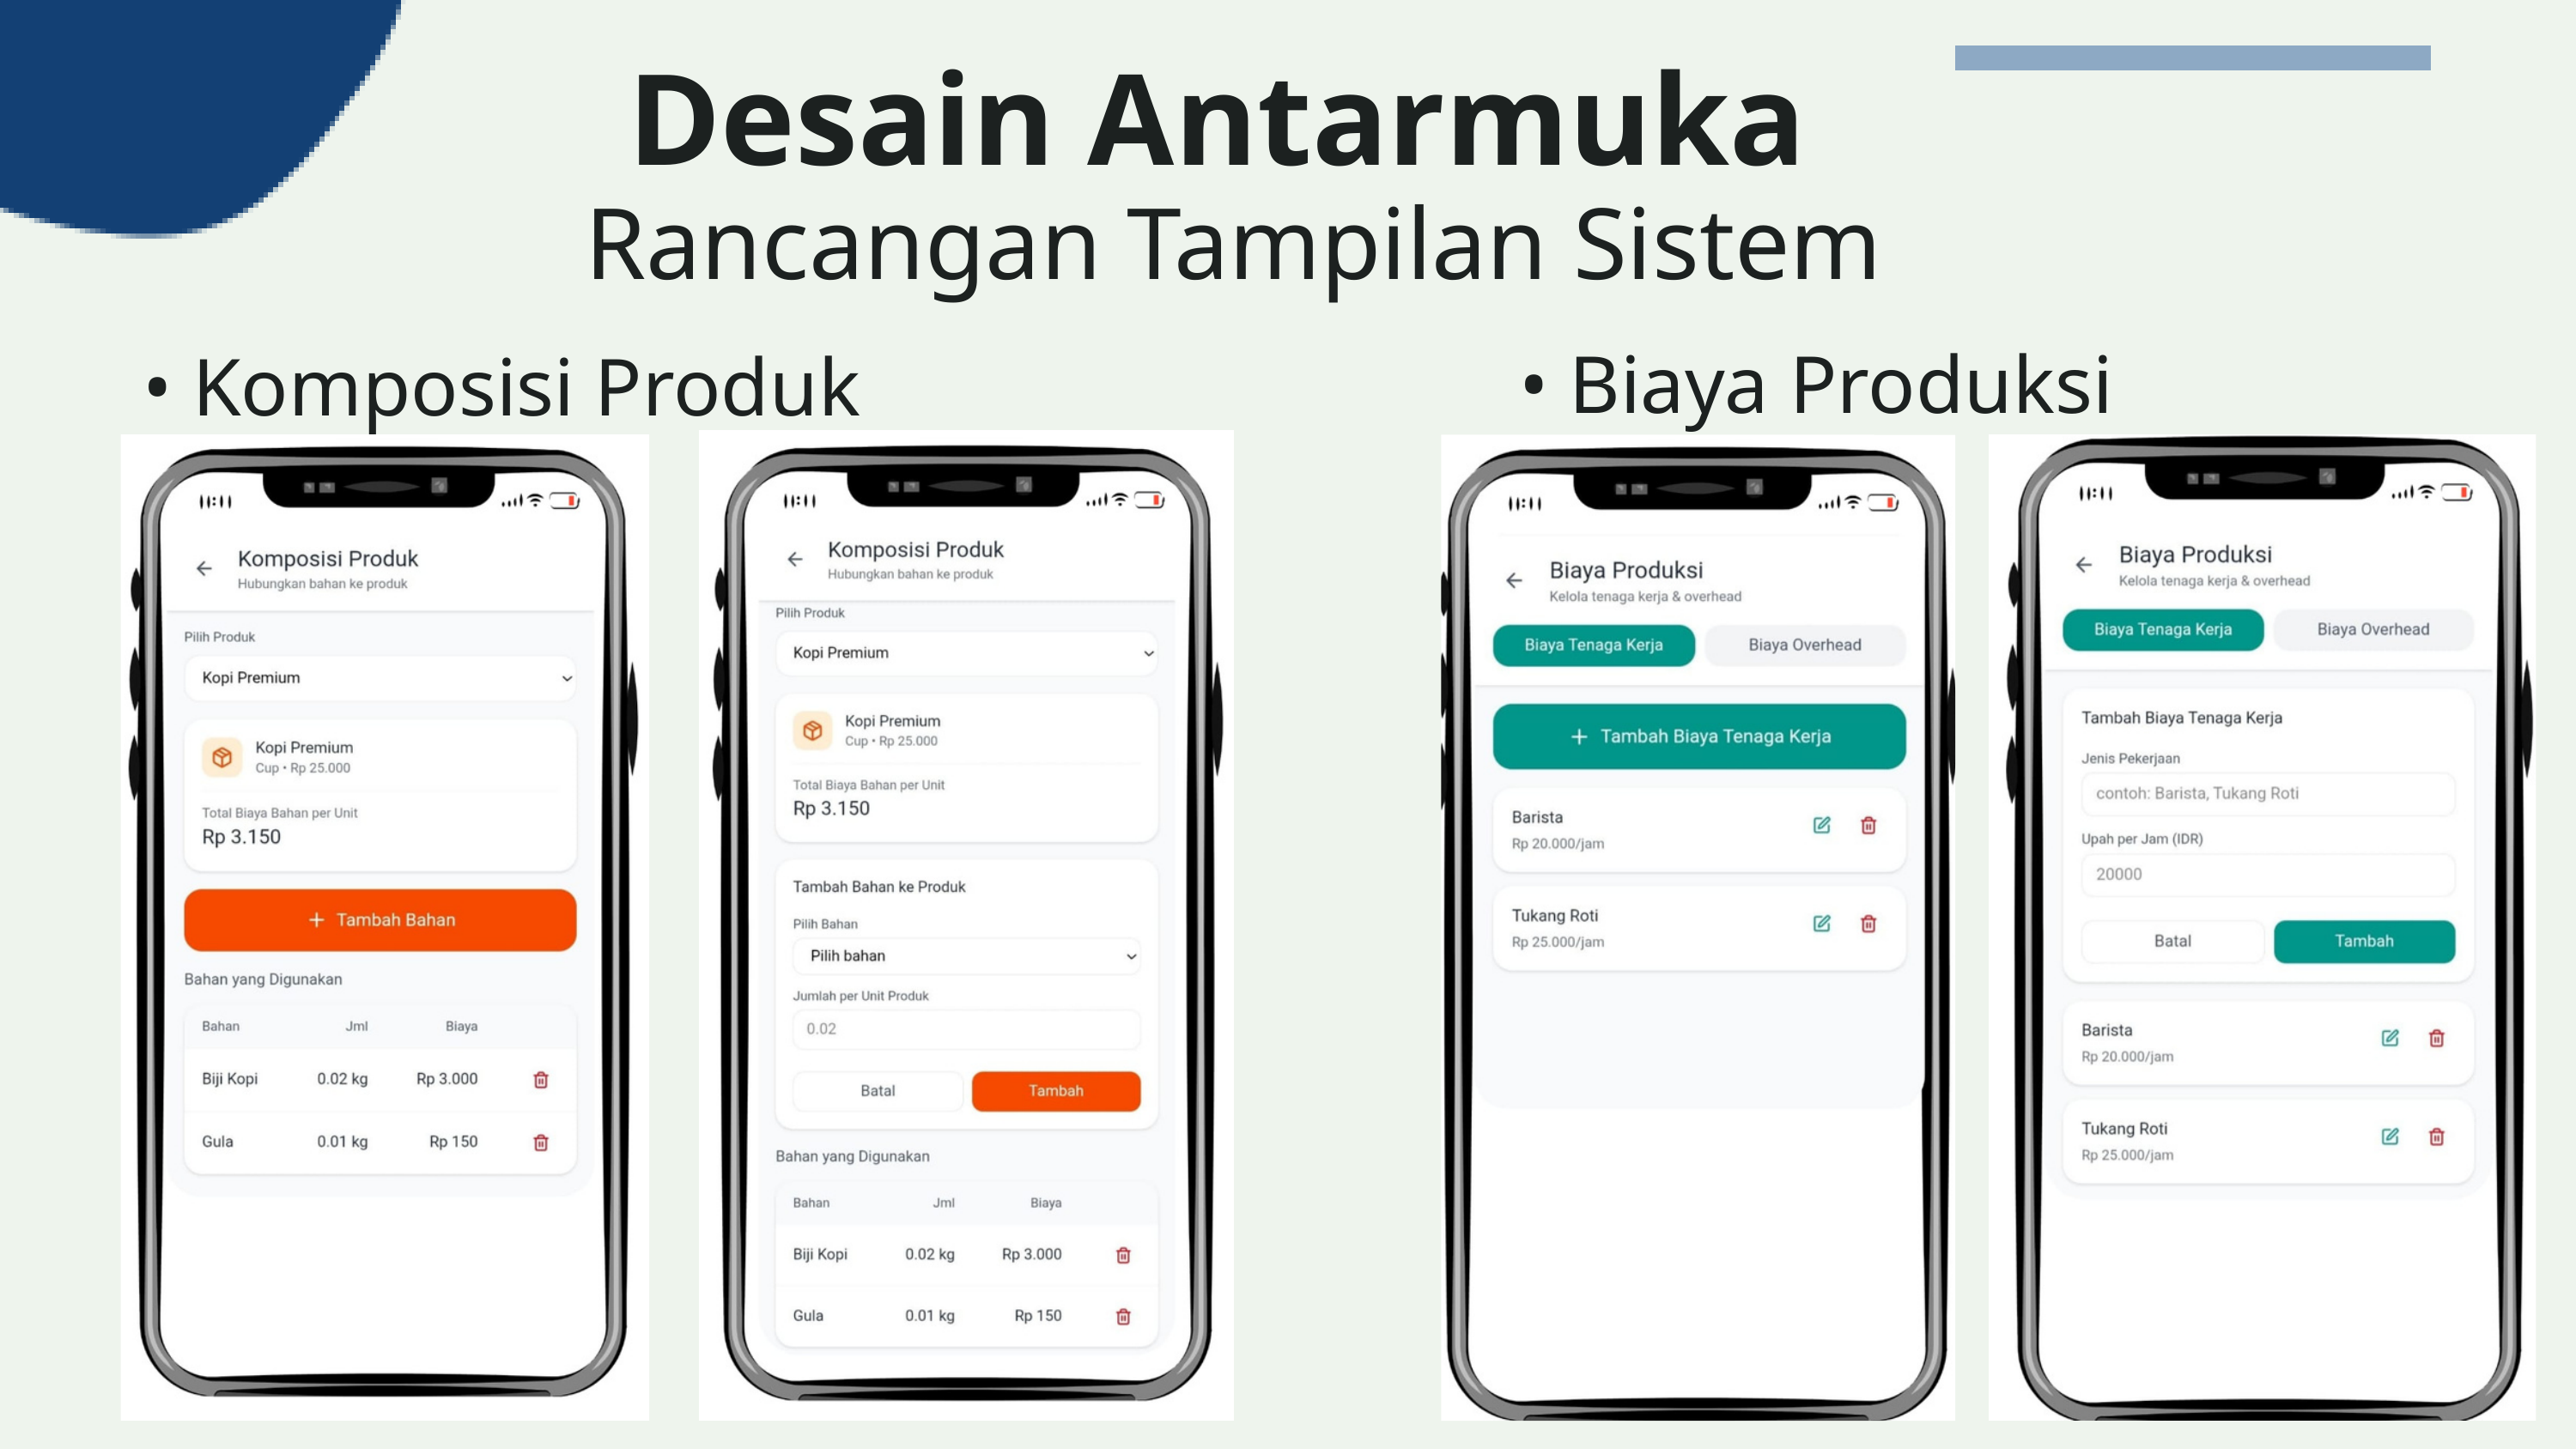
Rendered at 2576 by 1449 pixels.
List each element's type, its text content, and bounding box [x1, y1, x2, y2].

text_box [0, 0, 406, 244]
text_box [1441, 434, 1956, 1422]
text_box Desain Antarmuka [406, 64, 2081, 191]
text_box [1989, 434, 2537, 1422]
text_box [1954, 45, 2432, 71]
text_box • Biaya Produksi [1288, 349, 2345, 429]
text_box [120, 434, 650, 1422]
text_box Rancangan Tampilan Sistem [574, 200, 1894, 300]
text_box [699, 430, 1234, 1422]
text_box • Komposisi Produk [0, 352, 1030, 432]
